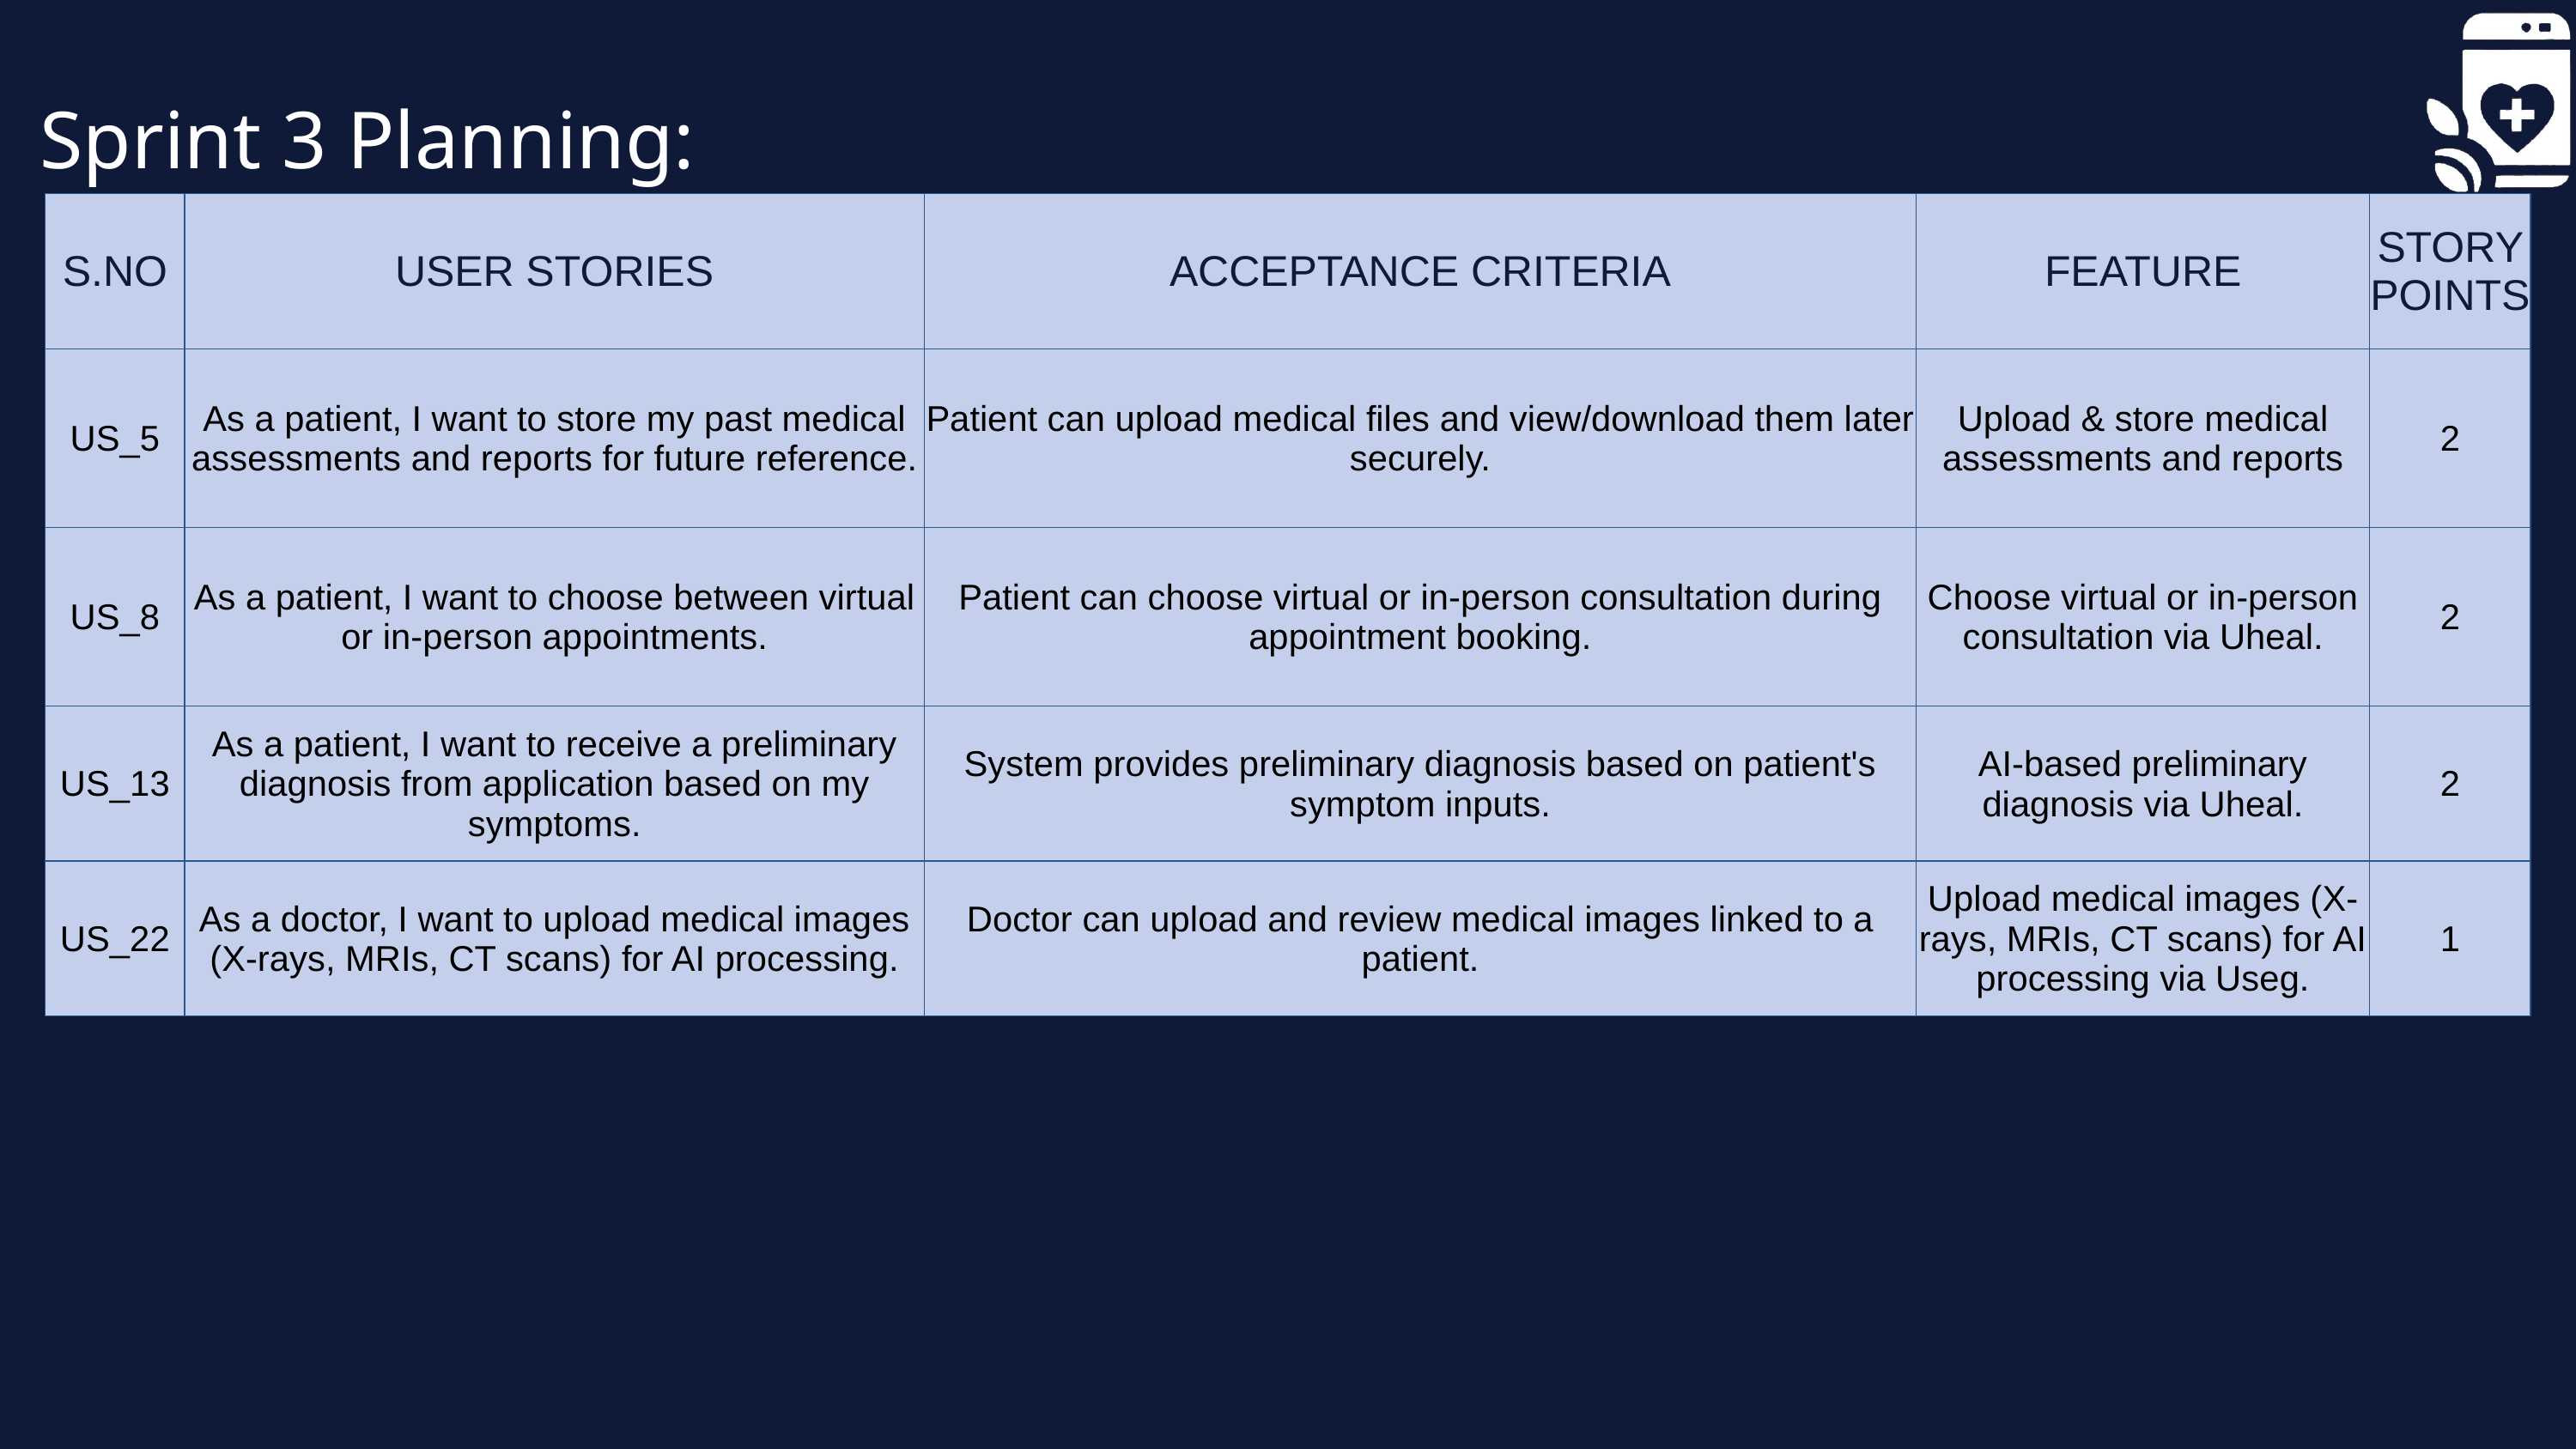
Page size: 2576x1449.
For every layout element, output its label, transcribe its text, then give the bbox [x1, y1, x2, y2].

table_cell Patient can choose virtual or in-person consultation during appointment booking. [925, 528, 1916, 706]
table_cell 2 [2370, 349, 2530, 527]
table_header STORY POINTS [2370, 194, 2530, 349]
table_header S.NO [46, 194, 184, 349]
table_cell US_13 [46, 706, 184, 860]
table_header USER STORIES [185, 194, 924, 349]
table_cell Patient can upload medical files and view/download them later securely. [925, 349, 1916, 527]
table_cell US_5 [46, 349, 184, 527]
table_cell Upload medical images (X-rays, MRIs, CT scans) for AI processing via Useg. [1917, 862, 2369, 1016]
table_cell 2 [2370, 528, 2530, 706]
title Sprint 3 Planning: [27, 33, 1717, 240]
table_cell US_8 [46, 528, 184, 706]
picture [2404, 0, 2576, 217]
table_cell As a patient, I want to store my past medical assessments and reports for future reference. [185, 349, 924, 527]
table_cell Upload & store medical assessments and reports [1917, 349, 2369, 527]
table_cell US_22 [46, 862, 184, 1016]
table_cell System provides preliminary diagnosis based on patient's symptom inputs. [925, 706, 1916, 860]
table_header FEATURE [1917, 194, 2369, 349]
table_cell As a doctor, I want to upload medical images (X-rays, MRIs, CT scans) for AI processing. [185, 862, 924, 1016]
table_cell AI-based preliminary diagnosis via Uheal. [1917, 706, 2369, 860]
table_cell 2 [2370, 706, 2530, 860]
table_cell 1 [2370, 862, 2530, 1016]
table_cell Doctor can upload and review medical images linked to a patient. [925, 862, 1916, 1016]
table_cell As a patient, I want to receive a preliminary diagnosis from application based on my symptoms. [185, 706, 924, 860]
table_cell Choose virtual or in-person consultation via Uheal. [1917, 528, 2369, 706]
table_cell As a patient, I want to choose between virtual or in-person appointments. [185, 528, 924, 706]
table_header ACCEPTANCE CRITERIA [925, 194, 1916, 349]
